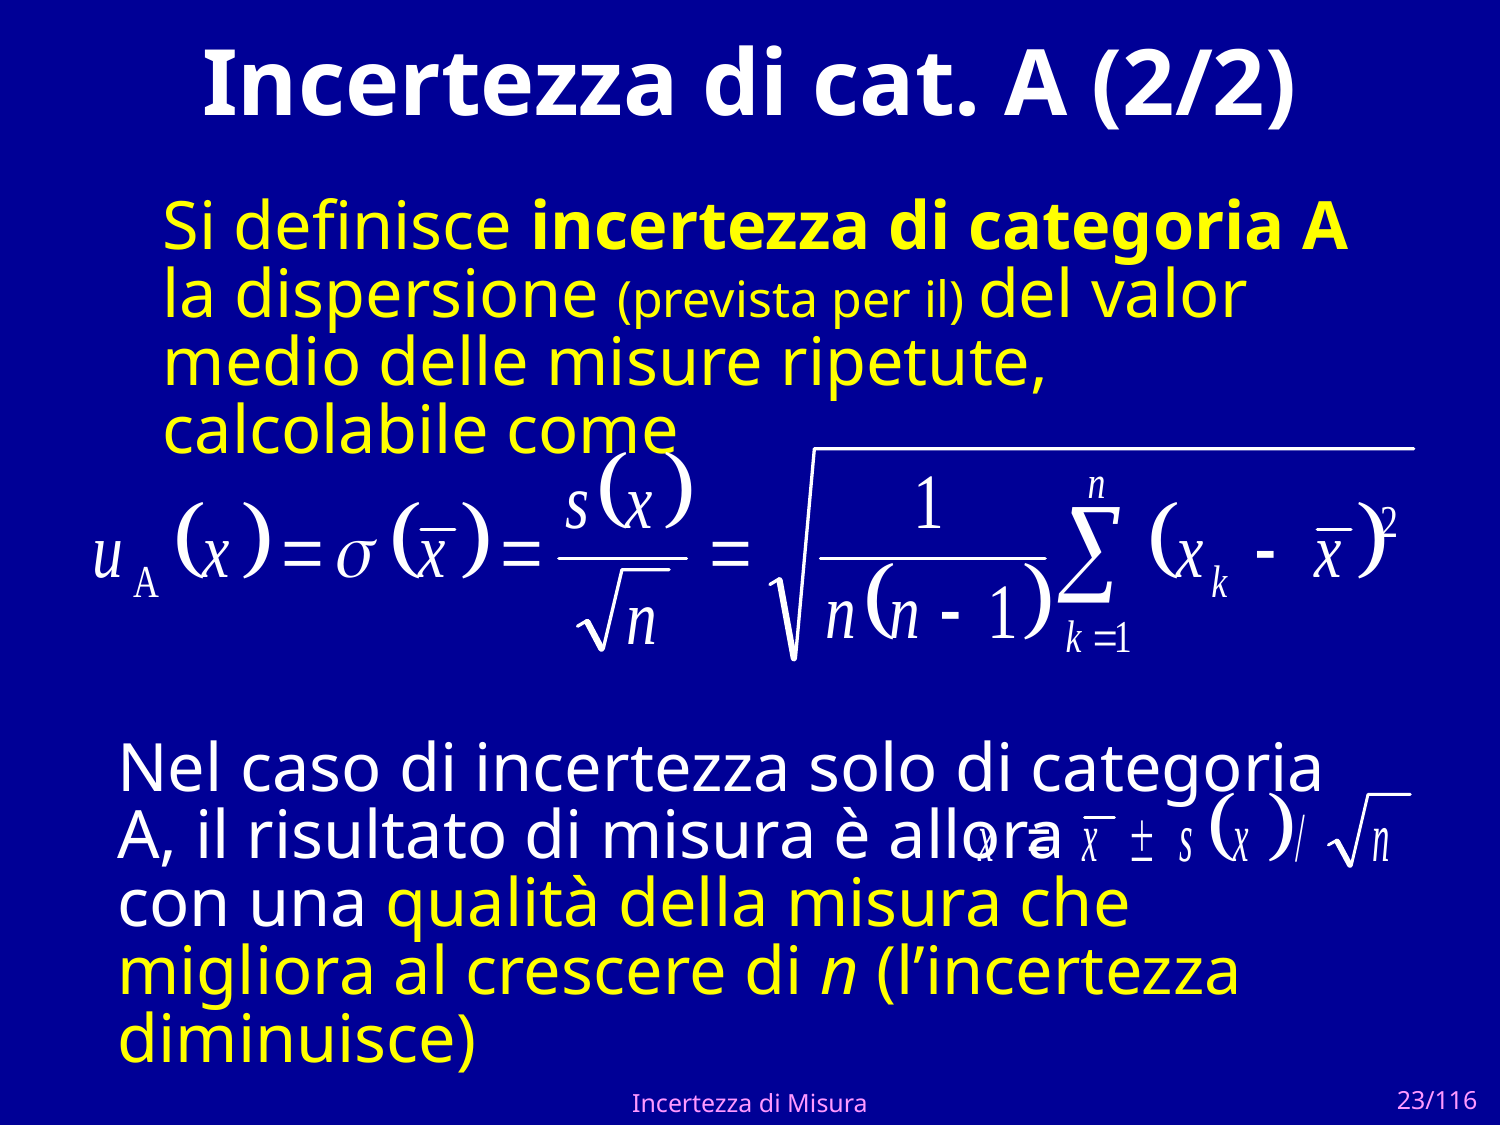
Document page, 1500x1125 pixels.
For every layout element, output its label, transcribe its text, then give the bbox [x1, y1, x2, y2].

text_box Si definisce incertezza di categoria A la dispersione (prevista per il) del valor medio delle misure ripetute, calcolabile come [147, 187, 1393, 405]
footer Incertezza di Misura [0, 1091, 1500, 1125]
title Incertezza di cat. A (2/2) [0, 0, 1500, 166]
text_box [82, 427, 1425, 671]
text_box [102, 729, 1418, 1040]
